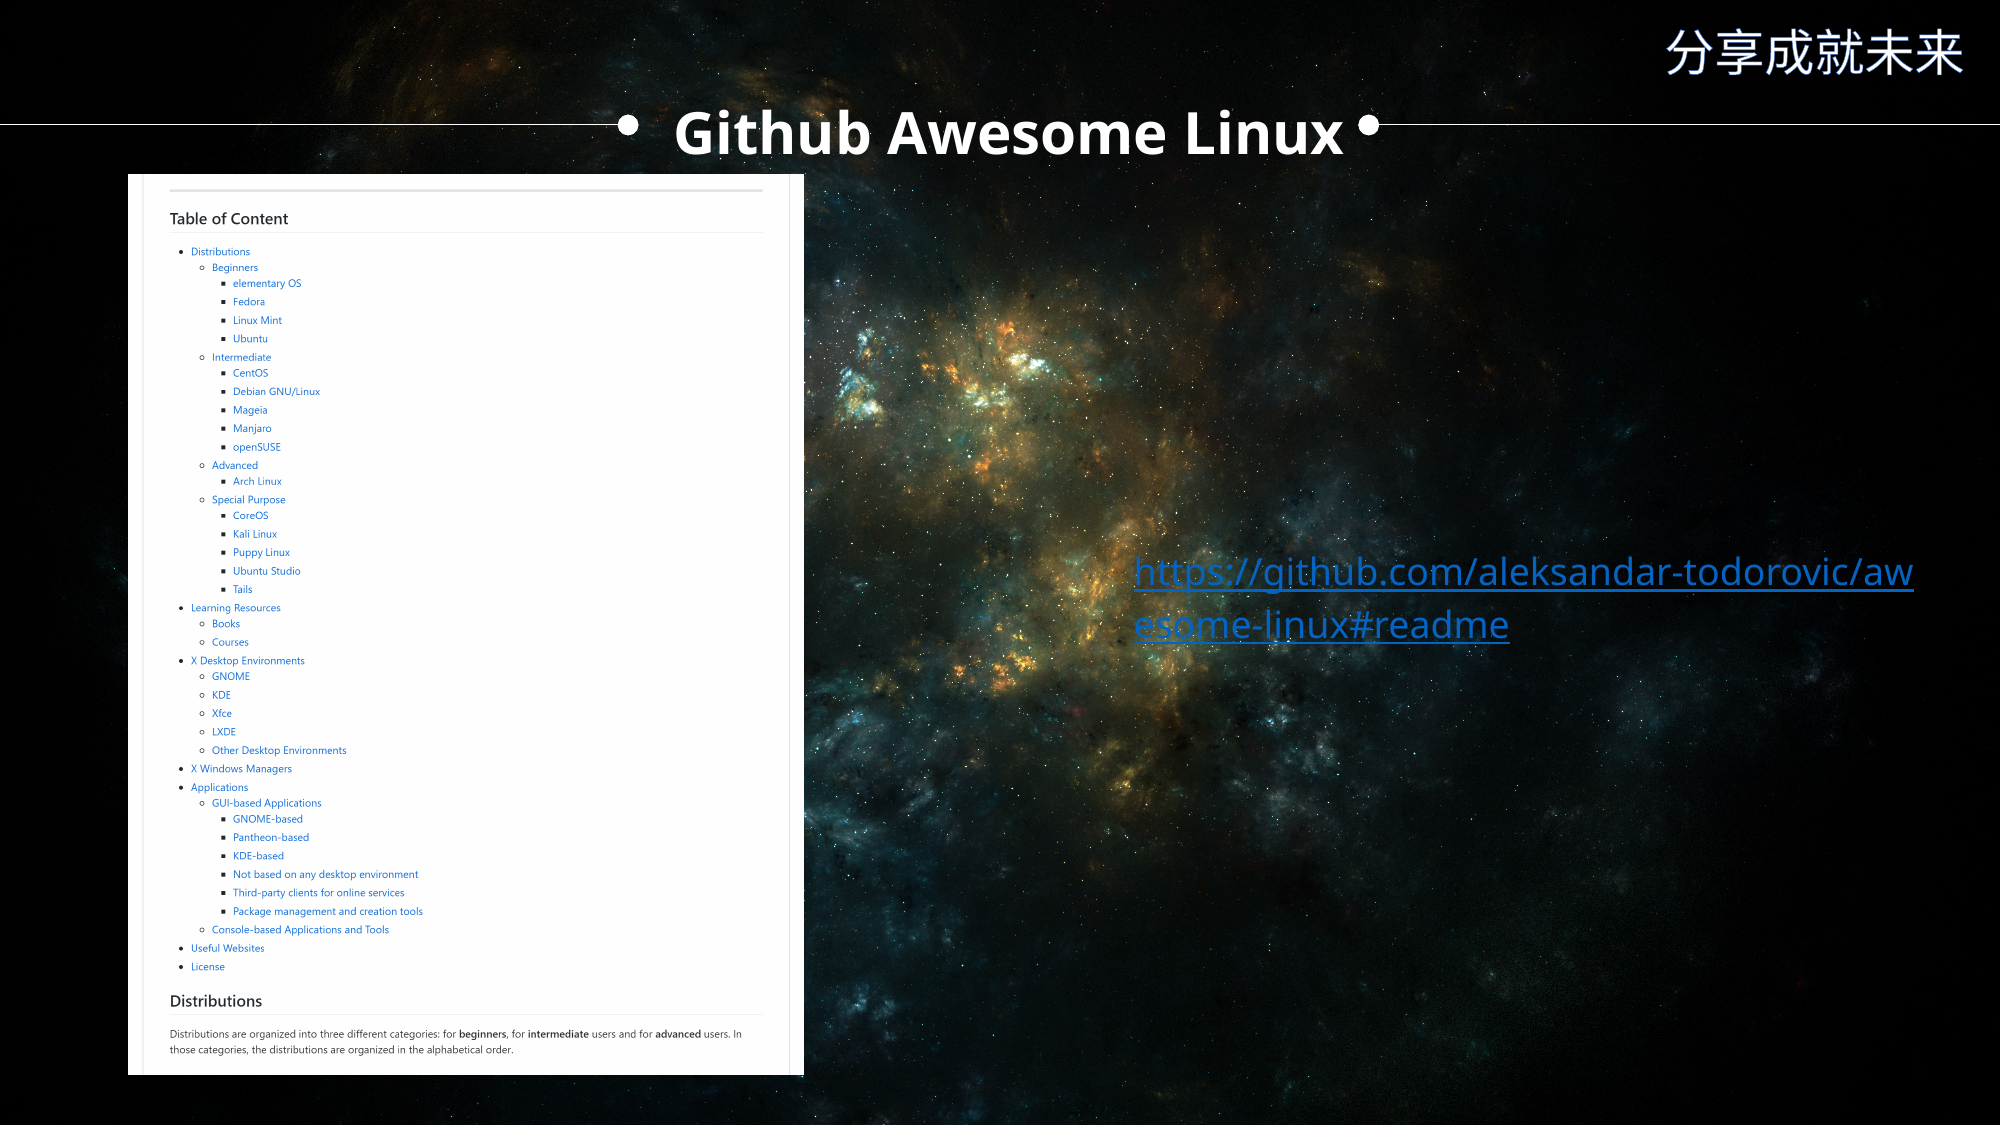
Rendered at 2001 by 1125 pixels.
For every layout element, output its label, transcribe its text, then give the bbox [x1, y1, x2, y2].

text_box Github Awesome Linux [658, 89, 1526, 174]
text_box 分享成就未来 [1649, 13, 1980, 89]
picture [0, 0, 2000, 1125]
text_box https://github.com/aleksandar-todorovic/awesome-linux#readme [1122, 527, 1934, 605]
